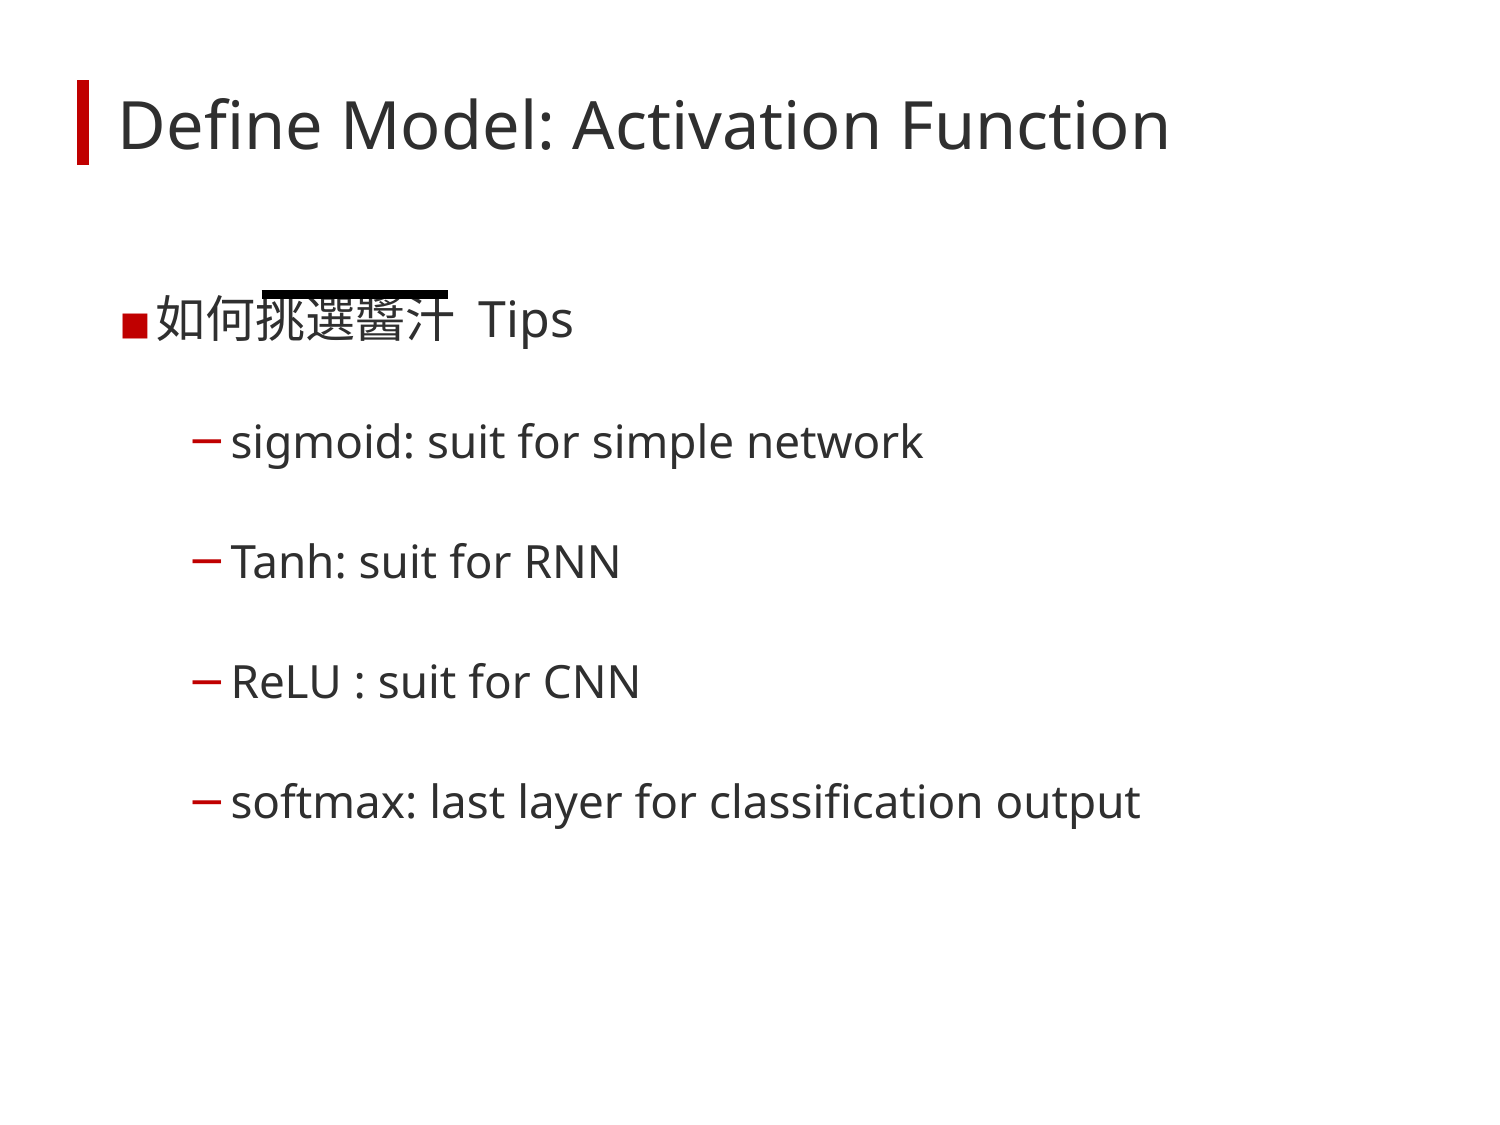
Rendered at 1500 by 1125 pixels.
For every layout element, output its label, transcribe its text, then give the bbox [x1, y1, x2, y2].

list 如何挑選醬汁 Tips sigmoid: suit for simple network Tanh: suit for RNN ReLU : suit for CNN softmax: last layer for classification output [103, 219, 1397, 1000]
title Define Model: Activation Function [103, 75, 1397, 182]
